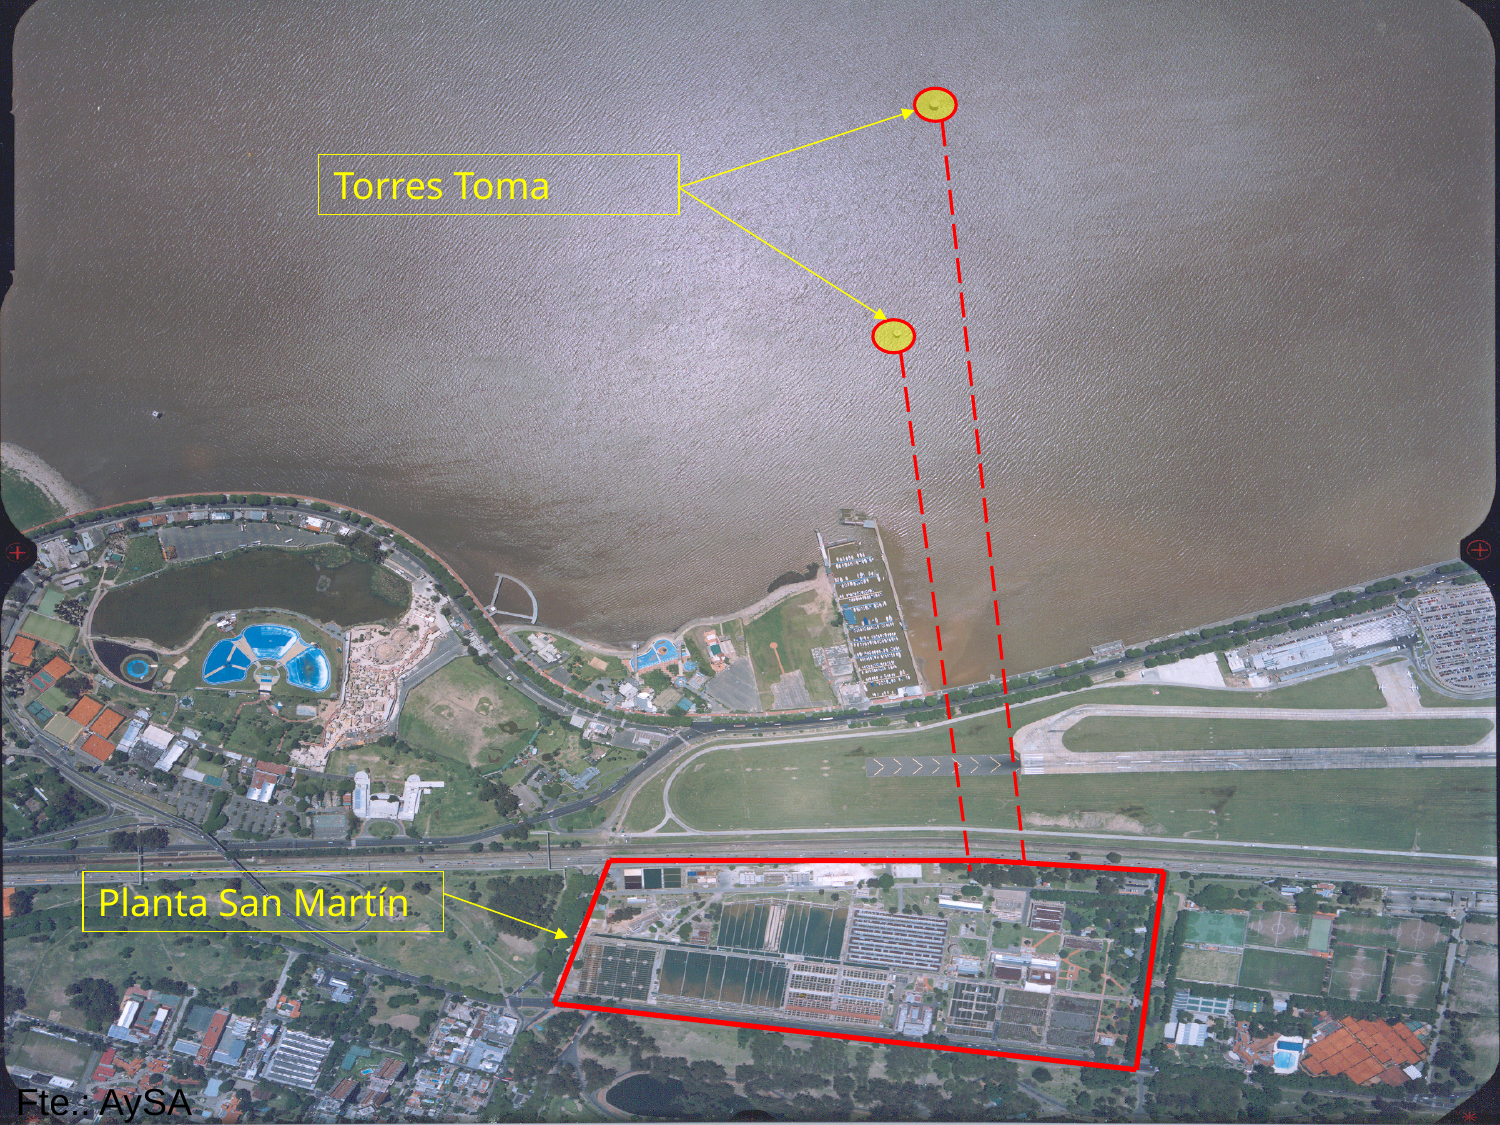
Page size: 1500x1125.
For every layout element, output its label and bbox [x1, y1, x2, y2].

text_box [553, 860, 1165, 1070]
text_box [318, 110, 915, 320]
text_box [82, 871, 569, 977]
picture [0, 0, 1500, 1125]
